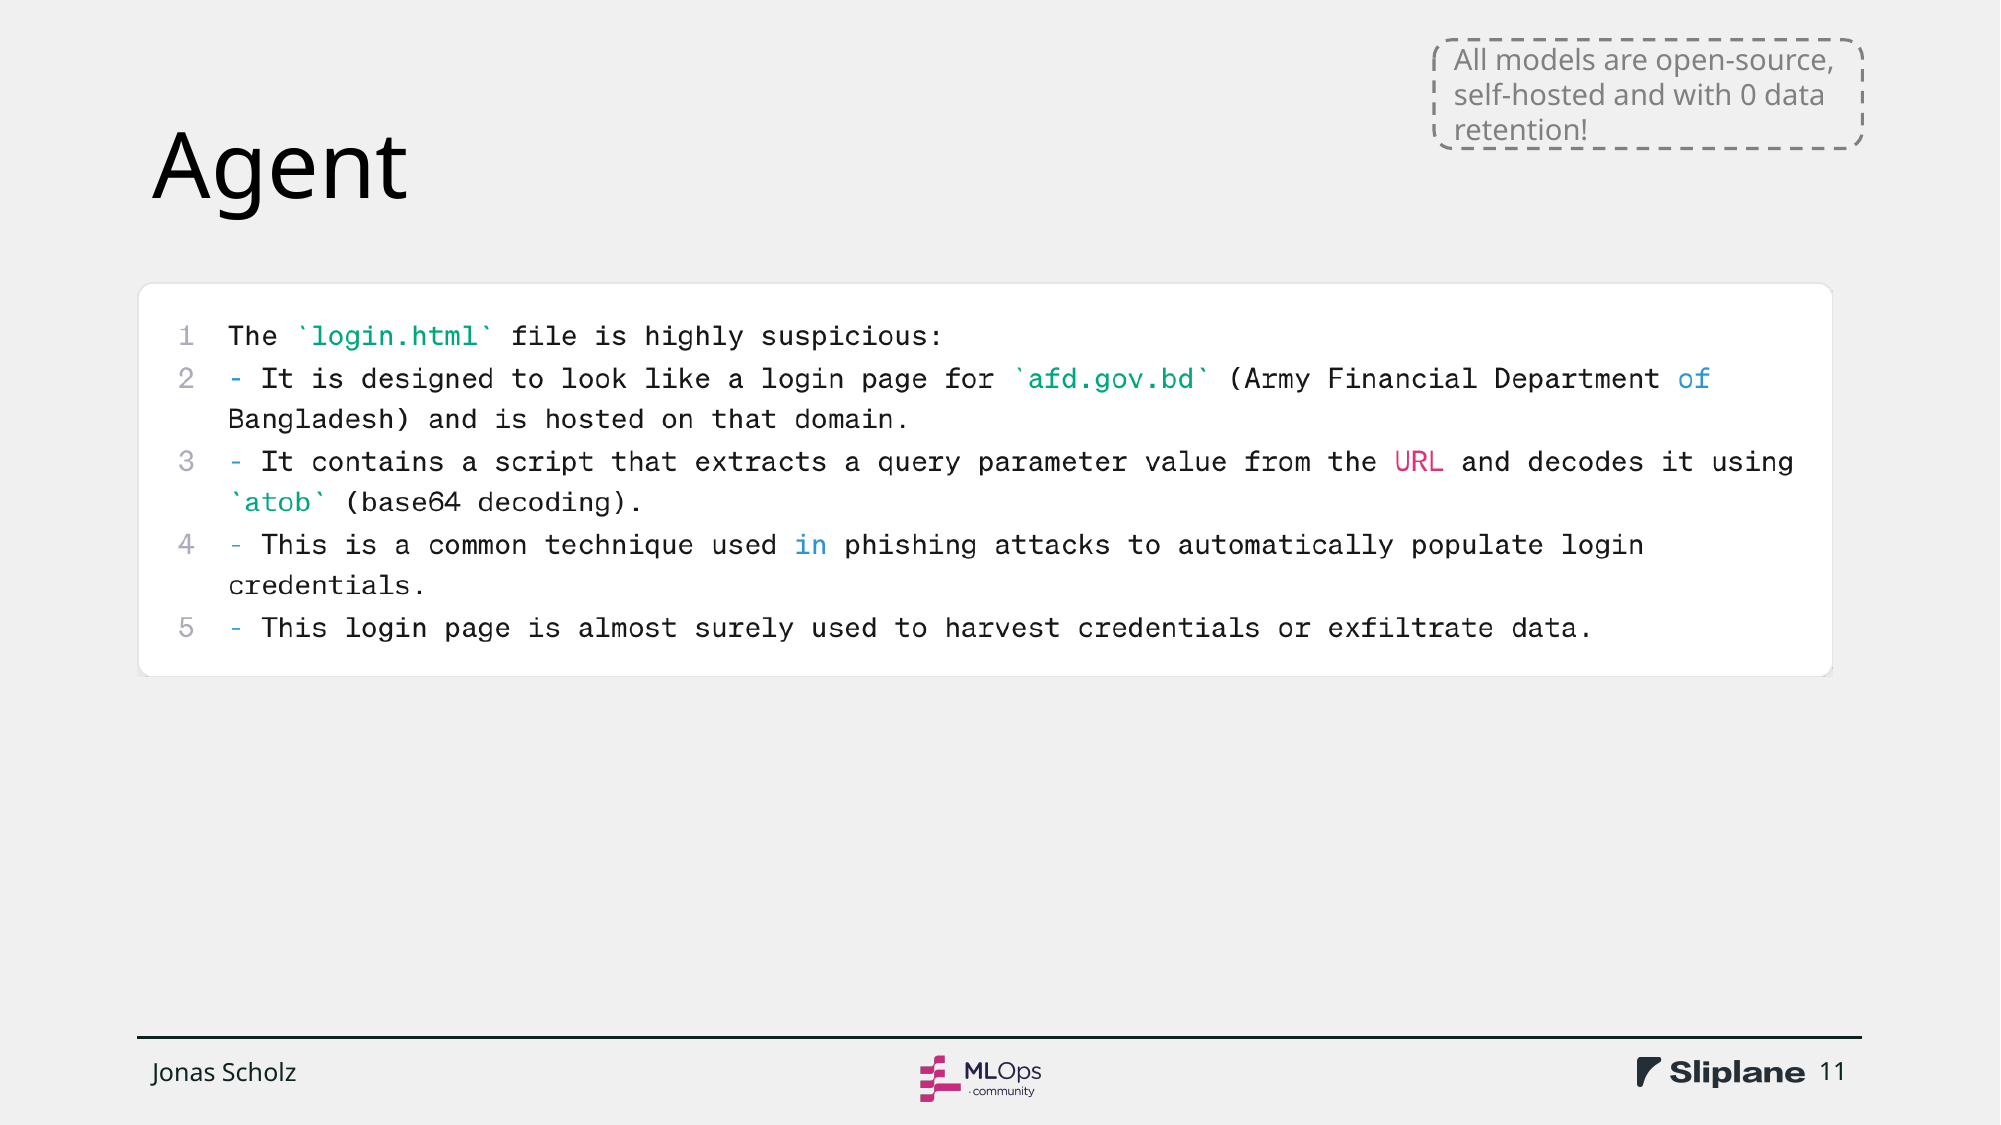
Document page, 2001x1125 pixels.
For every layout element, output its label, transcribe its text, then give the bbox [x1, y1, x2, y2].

title Agent [137, 59, 1863, 278]
text_box Jonas Scholz [1051, 1048, 1815, 1094]
picture [1636, 1056, 1806, 1089]
text_box All models are open-source, self-hosted and with 0 data retention! [1432, 38, 1864, 151]
slide_number 11 [1412, 1042, 1863, 1103]
picture [136, 281, 1833, 678]
text_box Jonas Scholz [137, 1048, 910, 1094]
picture [910, 1043, 1051, 1115]
